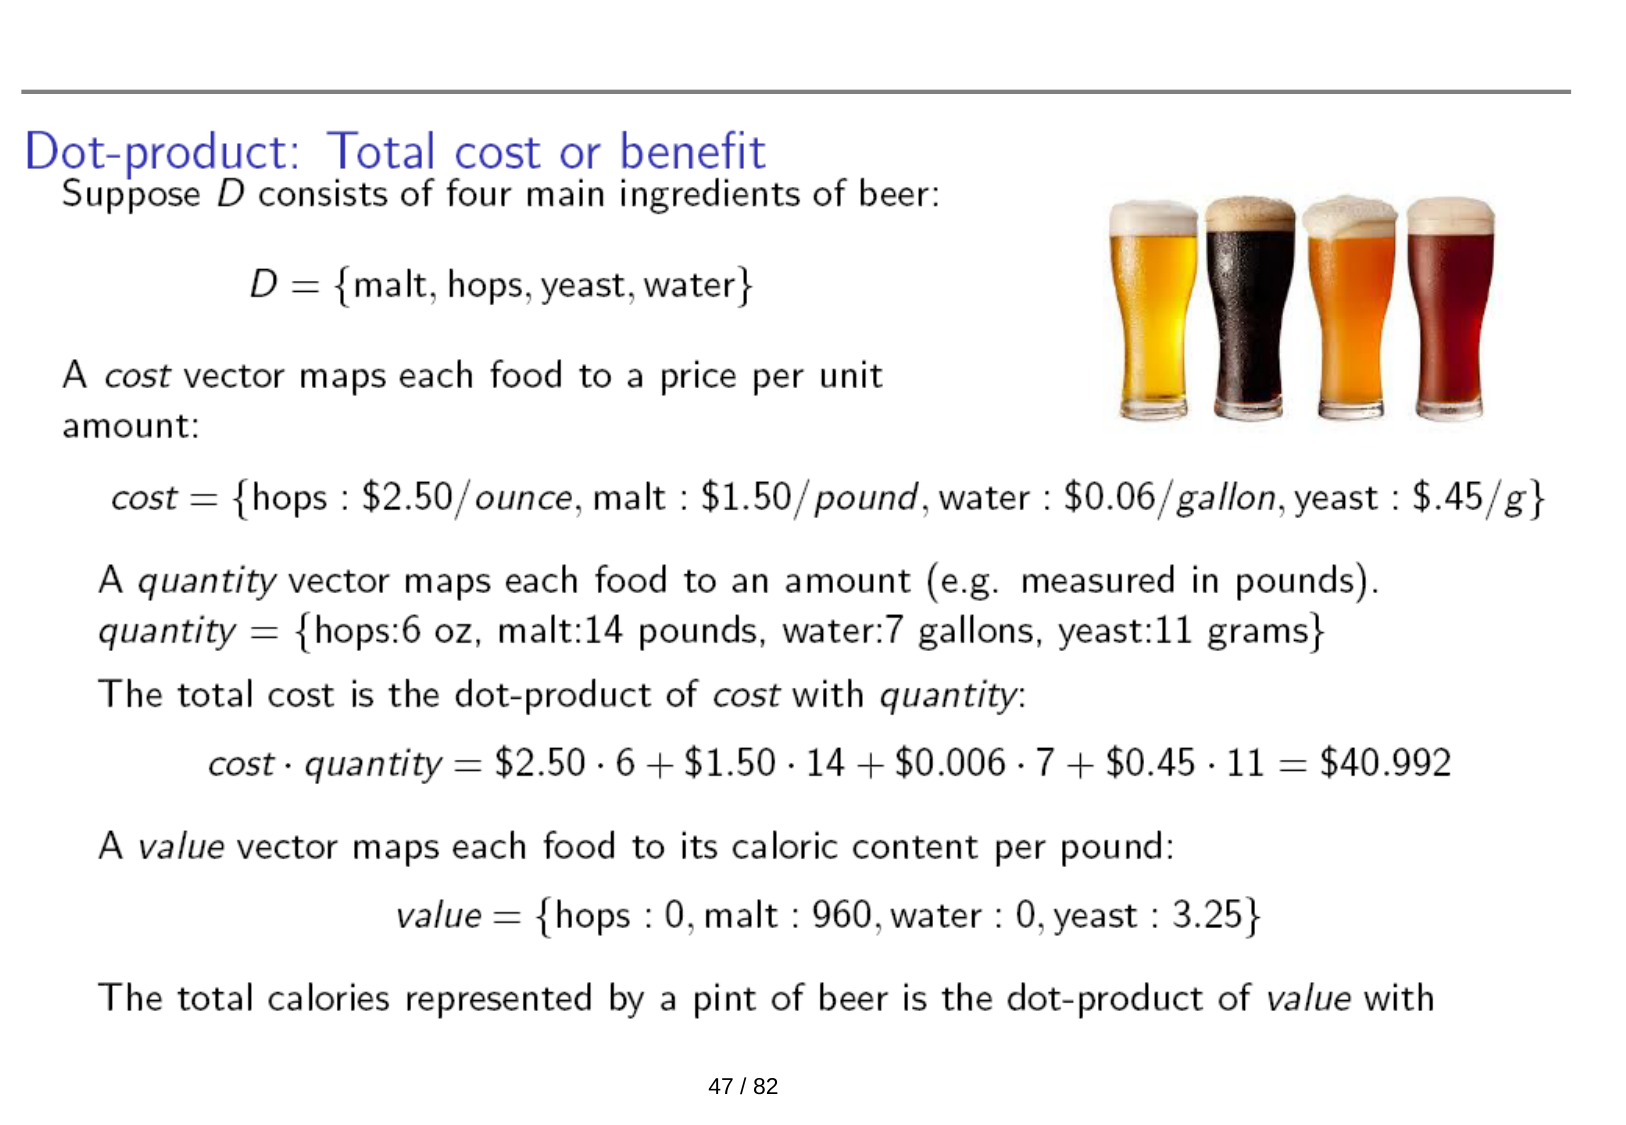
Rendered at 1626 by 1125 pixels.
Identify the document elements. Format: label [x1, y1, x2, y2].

picture [0, 100, 1625, 1025]
